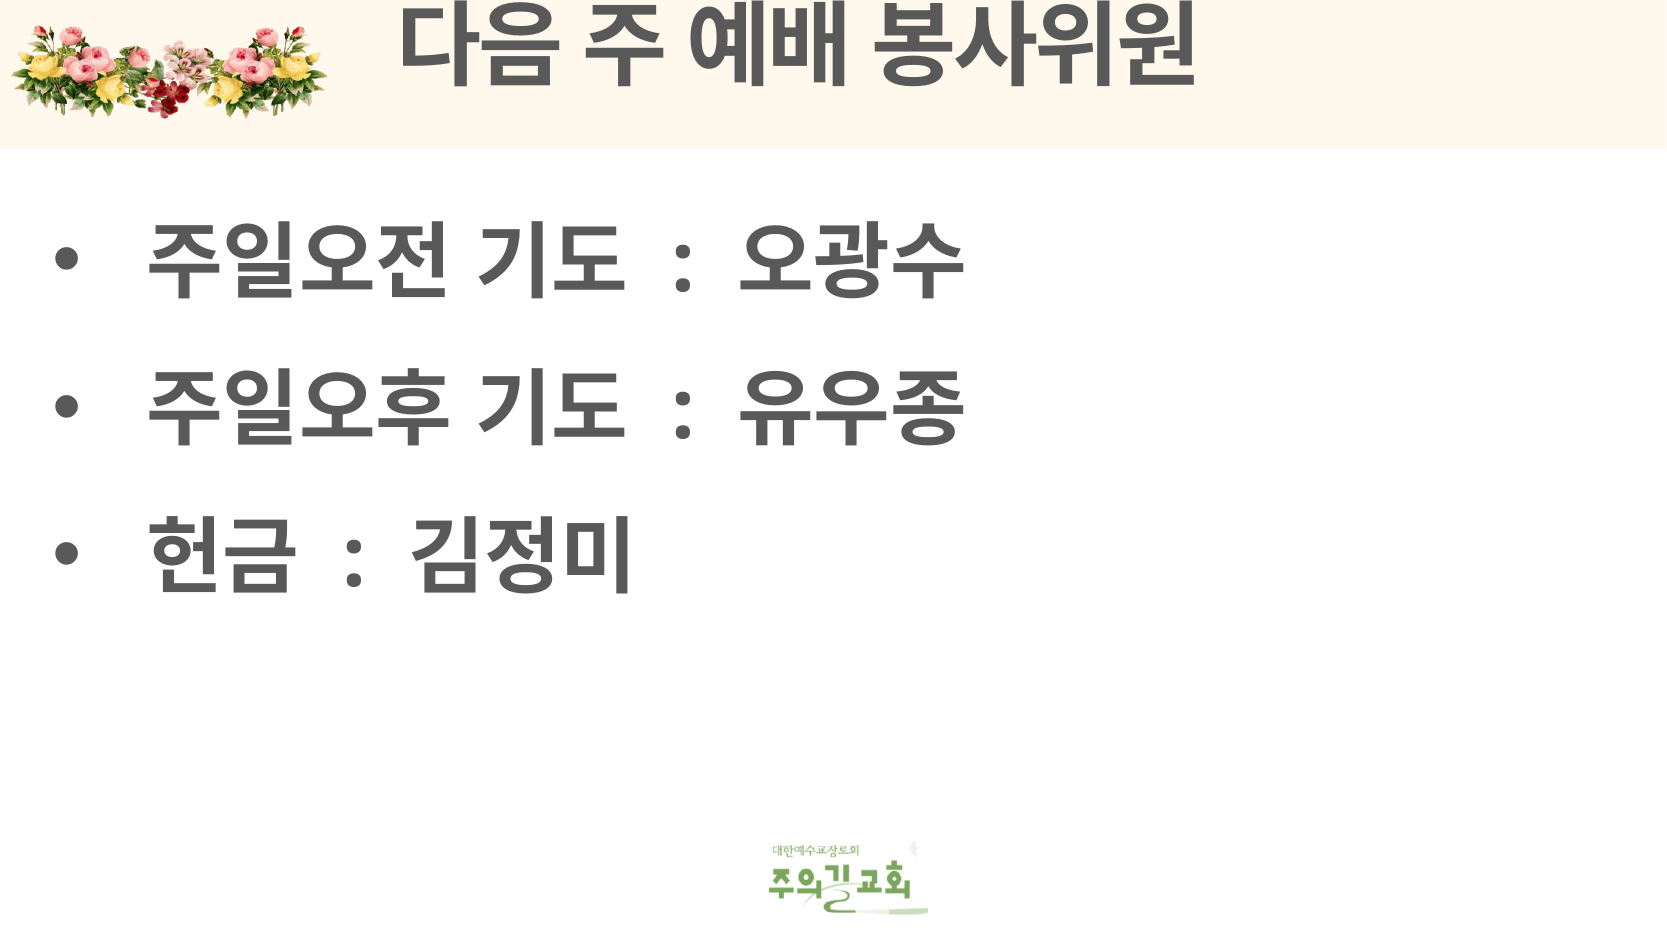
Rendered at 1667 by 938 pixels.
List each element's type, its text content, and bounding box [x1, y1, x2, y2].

list 주일오전 기도 : 오광수 주일오후 기도 : 유우종 헌금 : 김정미 [37, 180, 1604, 887]
title 다음 주 예배 봉사위원 [381, 0, 1604, 140]
picture [3, 20, 337, 119]
